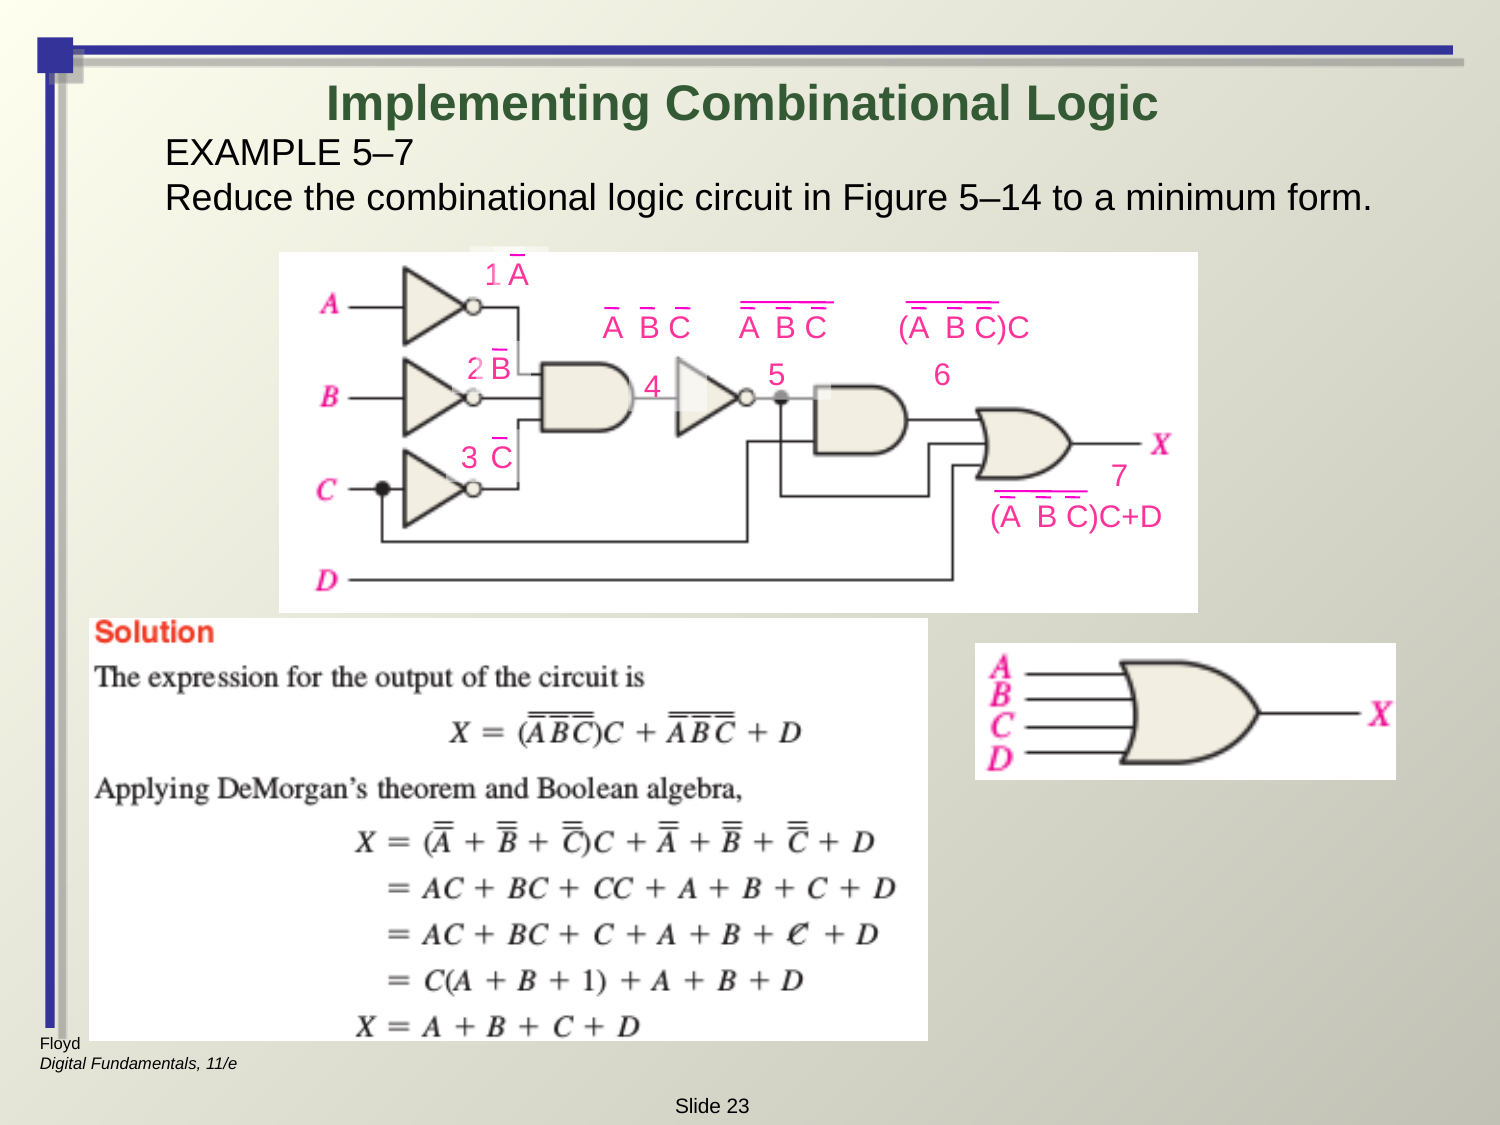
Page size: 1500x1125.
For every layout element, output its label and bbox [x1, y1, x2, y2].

picture [279, 252, 1198, 613]
text_box [37, 37, 1449, 1024]
picture [89, 618, 928, 1041]
picture [974, 643, 1396, 780]
